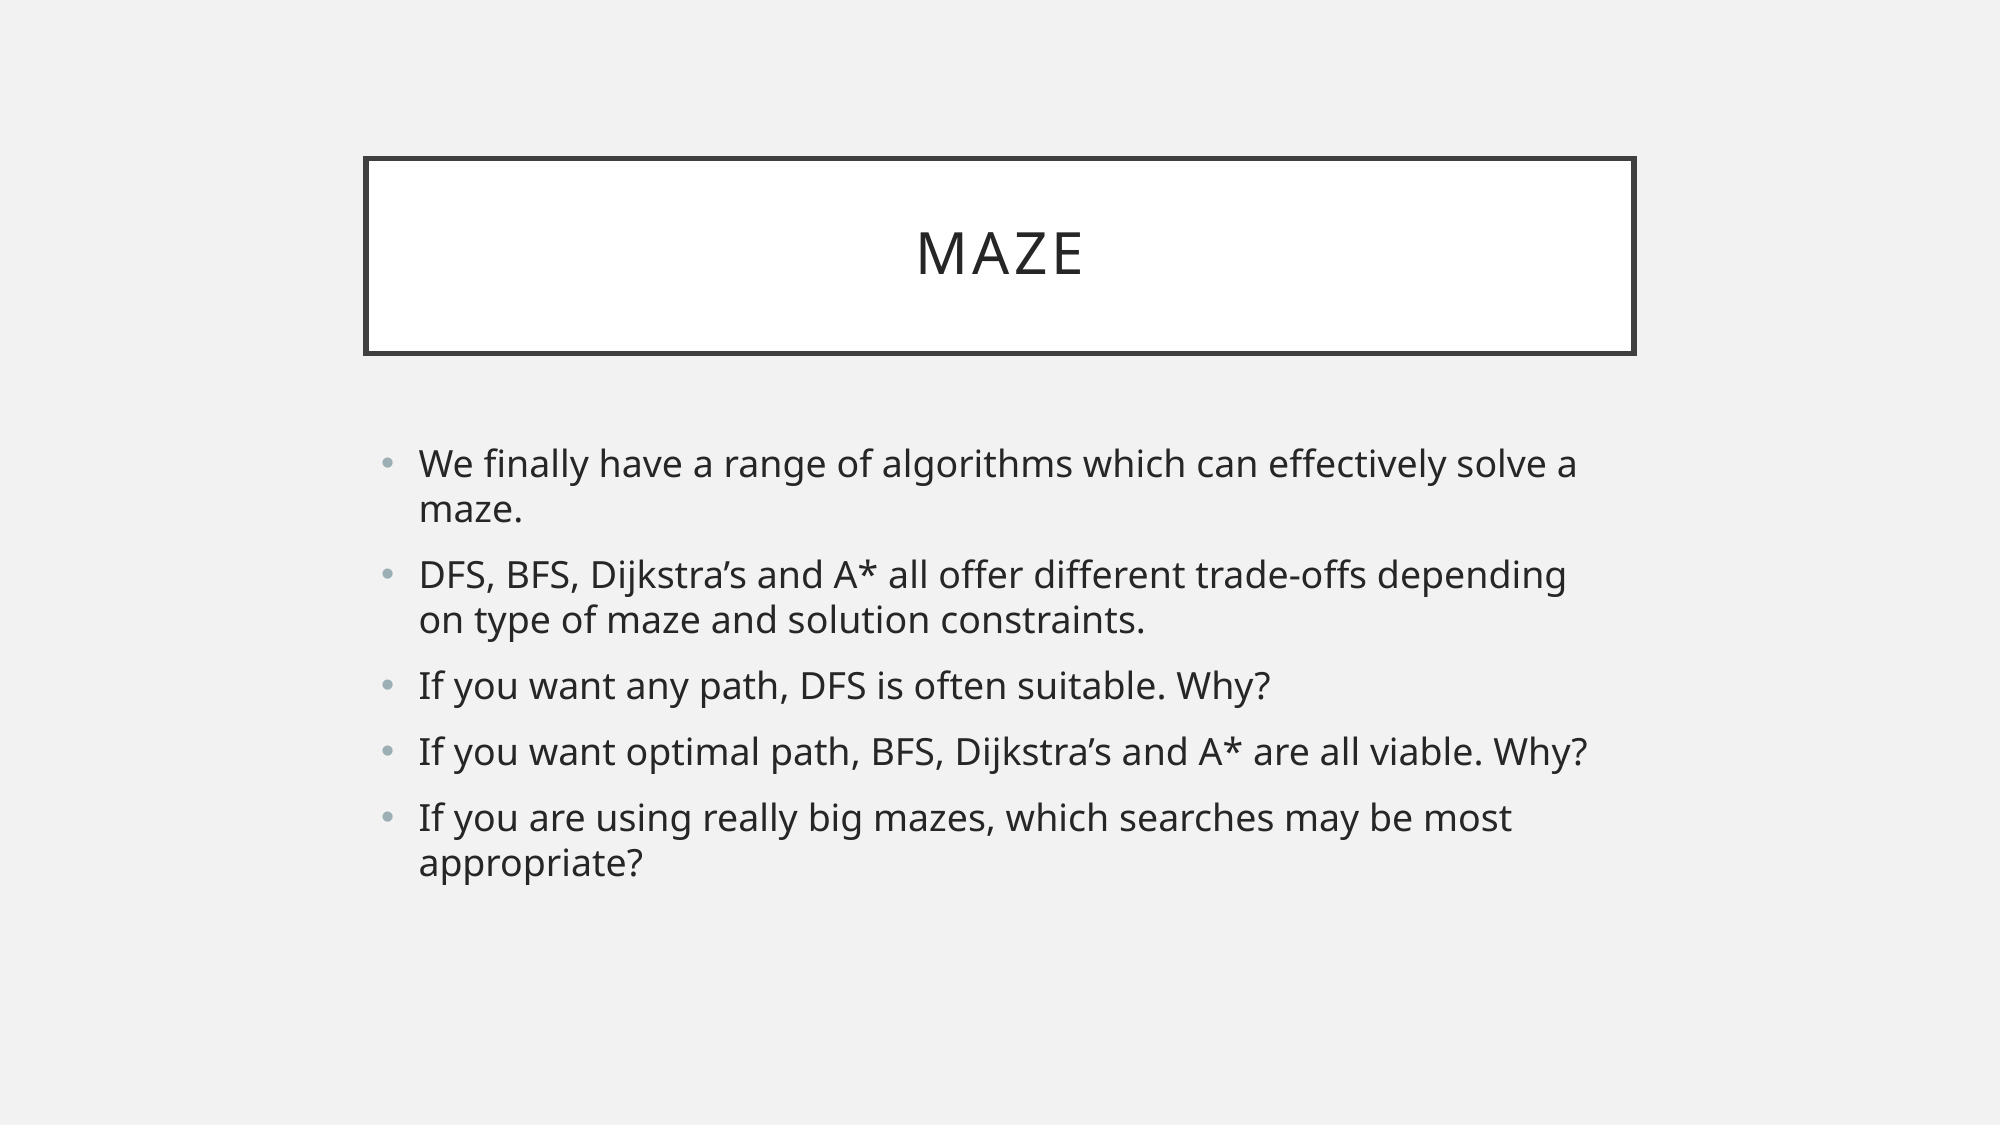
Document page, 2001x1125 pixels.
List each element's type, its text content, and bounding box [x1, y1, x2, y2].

title Maze [363, 156, 1637, 356]
list We finally have a range of algorithms which can effectively solve a maze. DFS, BFS, Dijkstra’s and A* all offer different trade-offs depending on type of maze and solution constraints. If you want any path, DFS is often suitable. Why? If you want optimal path, BFS, Dijkstra’s and A* are all viable. Why? If you are using really big mazes, which searches may be most appropriate? [366, 432, 1634, 942]
